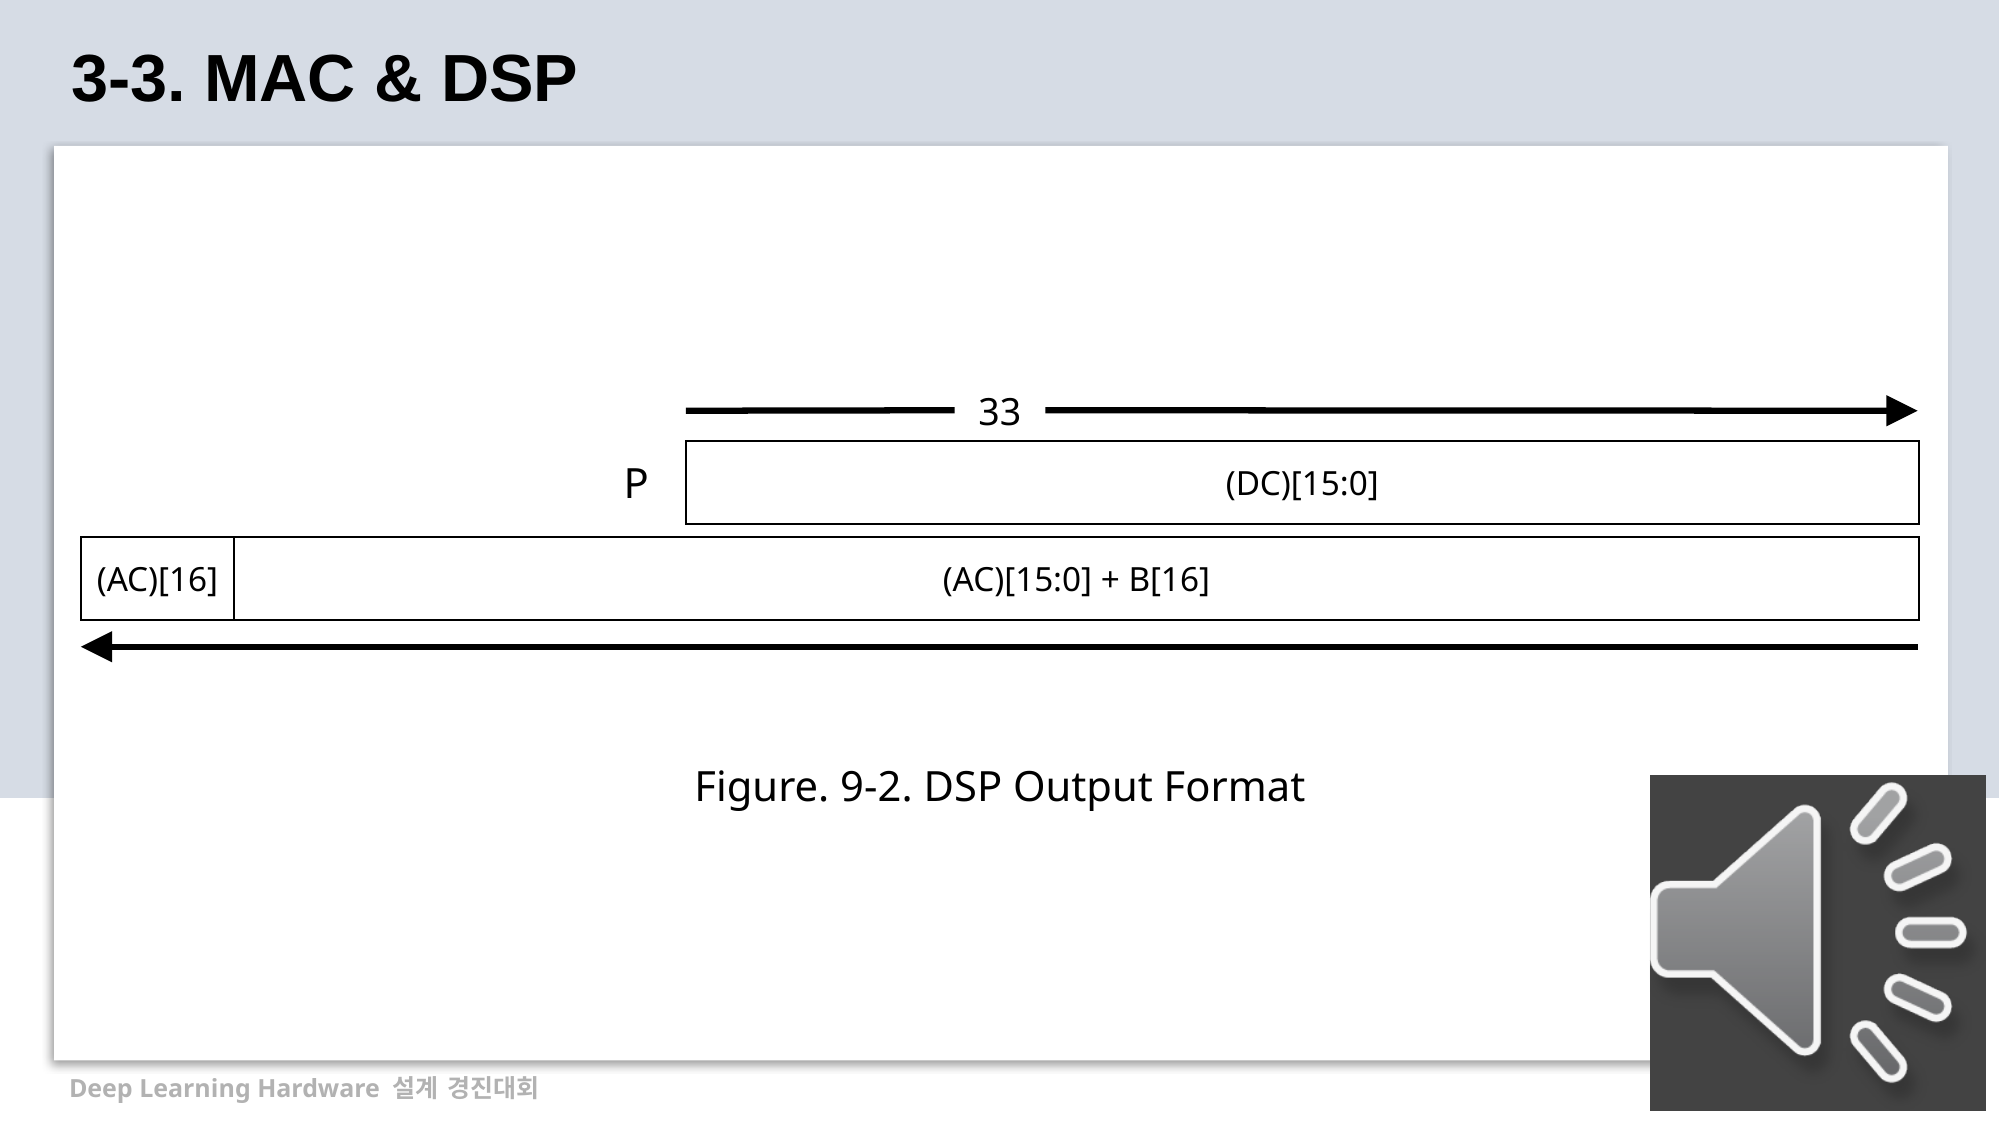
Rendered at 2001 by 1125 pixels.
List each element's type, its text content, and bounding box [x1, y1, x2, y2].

text_box 33 [954, 380, 1046, 440]
table_header (AC)[16] [82, 538, 233, 619]
slide_number 22 [1523, 1056, 1974, 1117]
text_box P [604, 449, 668, 515]
picture [1648, 773, 1987, 1112]
table_header (AC)[15:0] + B[16] [235, 538, 1918, 619]
footer Deep Learning Hardware 설계 경진대회 [54, 1057, 730, 1118]
text_box Figure. 9-2. DSP Output Format [254, 752, 1746, 818]
table_header (DC)[15:0] [687, 442, 1918, 523]
text_box 3-3. MAC & DSP [56, 27, 595, 122]
